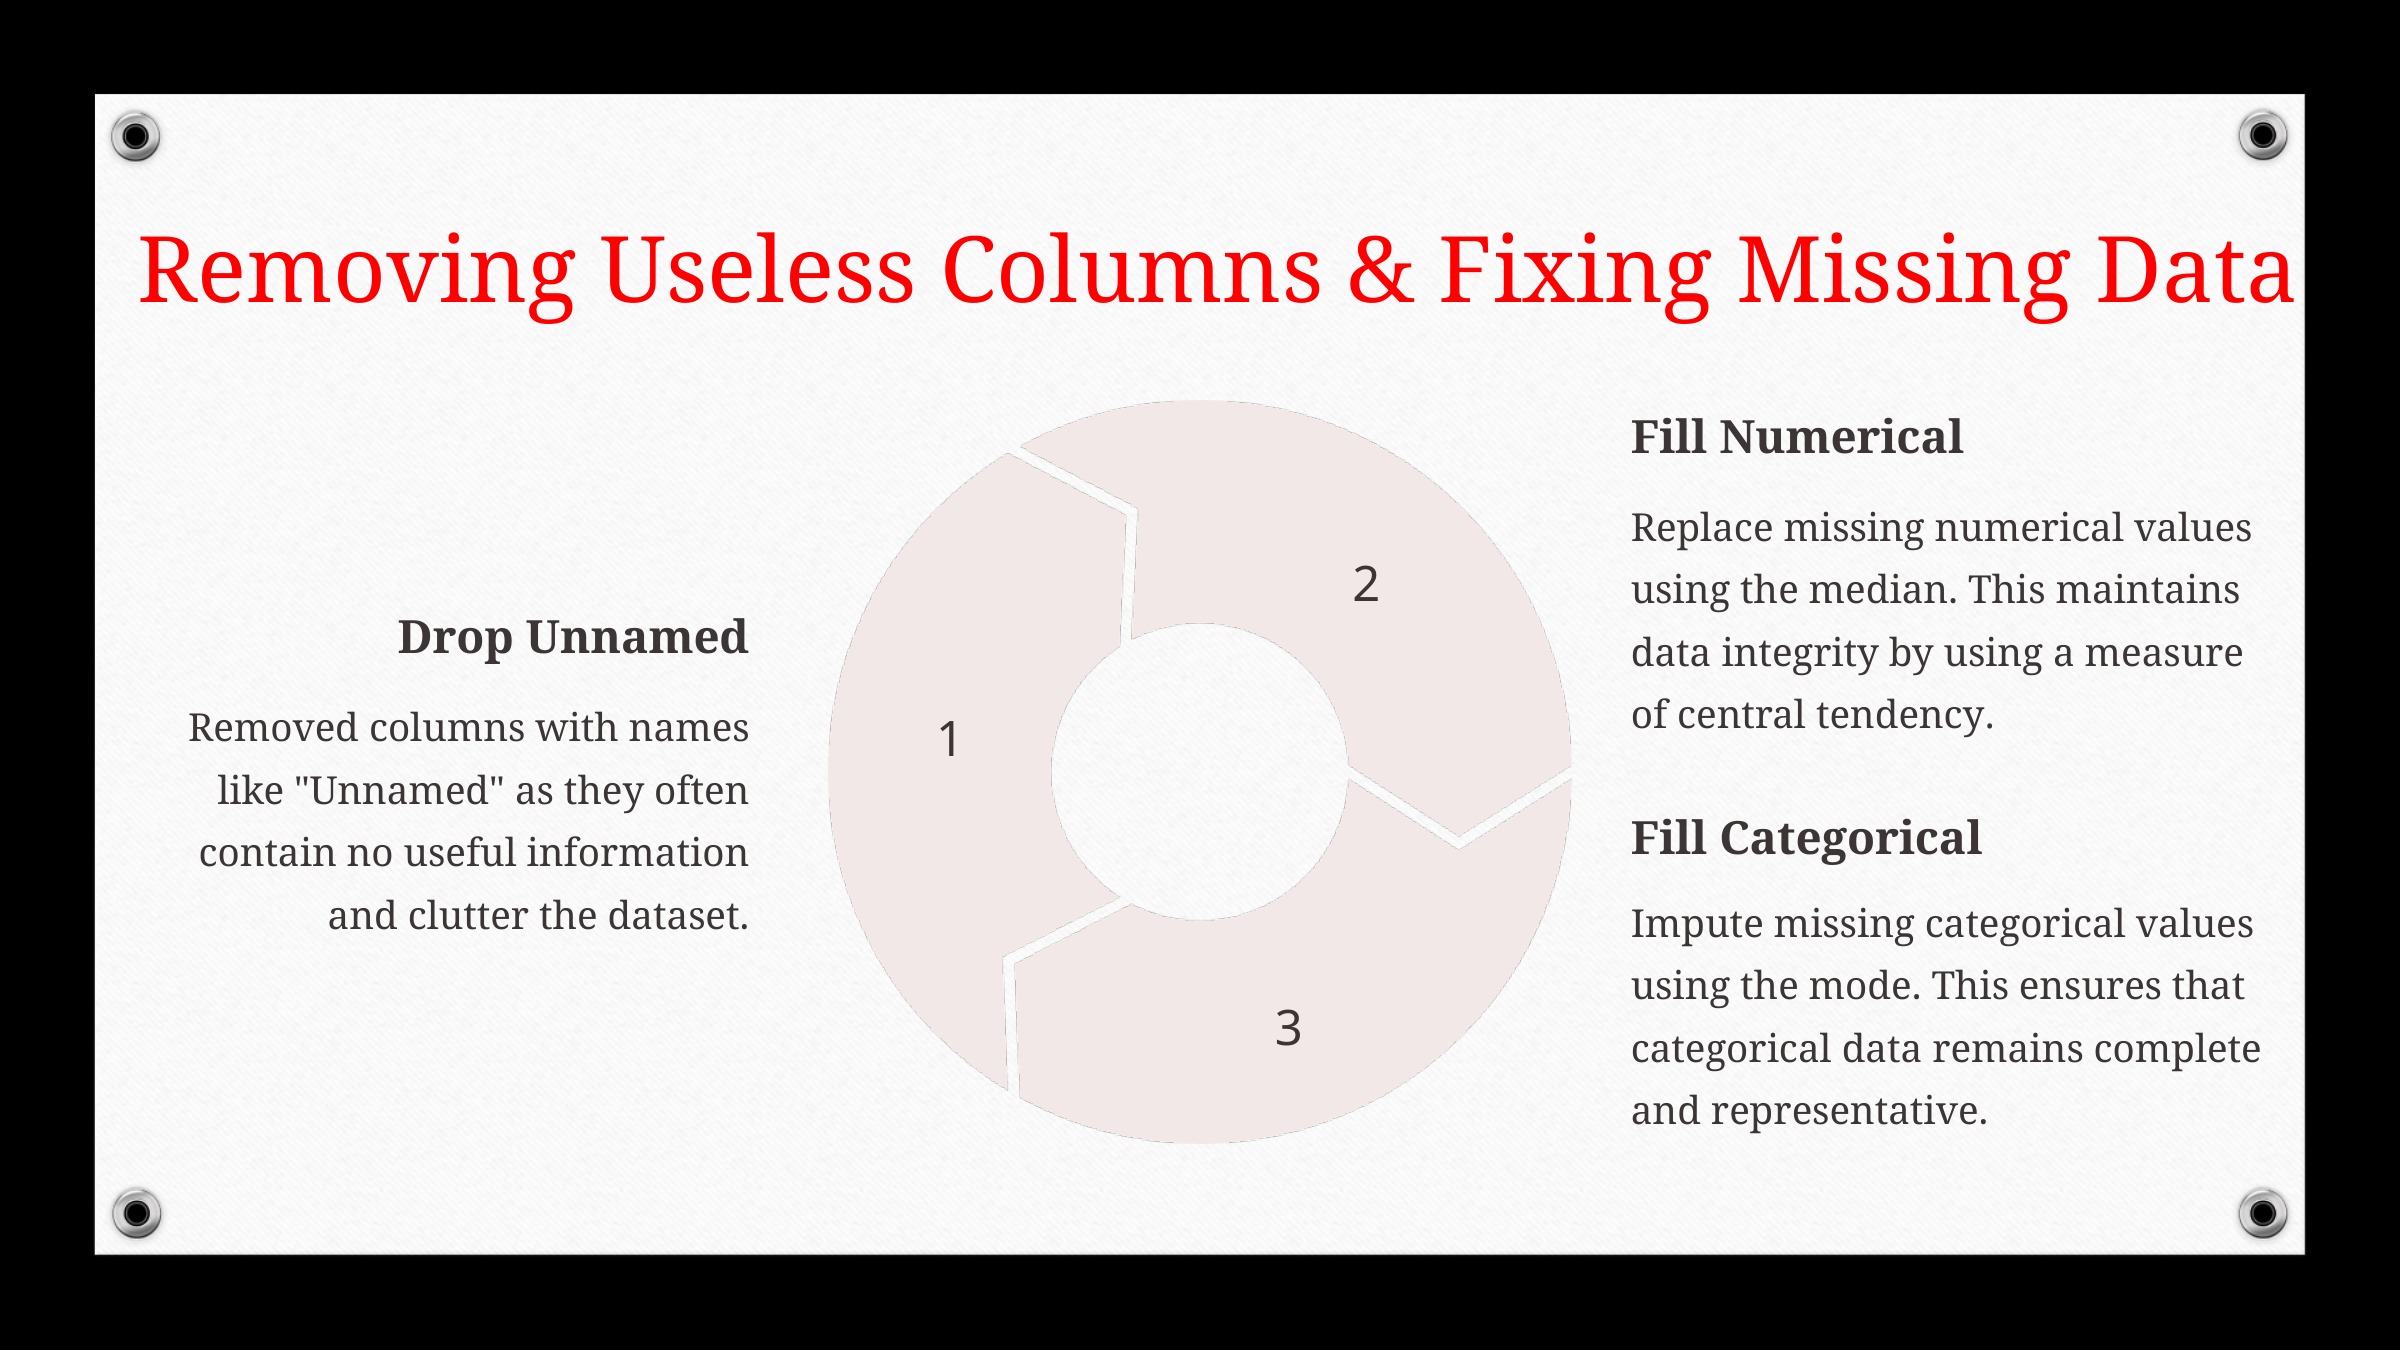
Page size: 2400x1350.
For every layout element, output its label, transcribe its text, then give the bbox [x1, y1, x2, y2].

text_box Fill Numerical [1630, 404, 2093, 463]
text_box Removed columns with names like "Unnamed" as they often contain no useful information and clutter the dataset. [137, 686, 750, 939]
text_box Impute missing categorical values using the mode. This ensures that categorical data remains complete and representative. [1630, 882, 2263, 1134]
text_box Removing Useless Columns & Fixing Missing Data [137, 206, 2169, 322]
picture [0, 0, 2400, 1350]
text_box Drop Unnamed [287, 605, 750, 664]
text_box Fill Categorical [1630, 806, 2093, 864]
text_box Replace missing numerical values using the median. This maintains data integrity by using a measure of central tendency. [1630, 486, 2263, 738]
